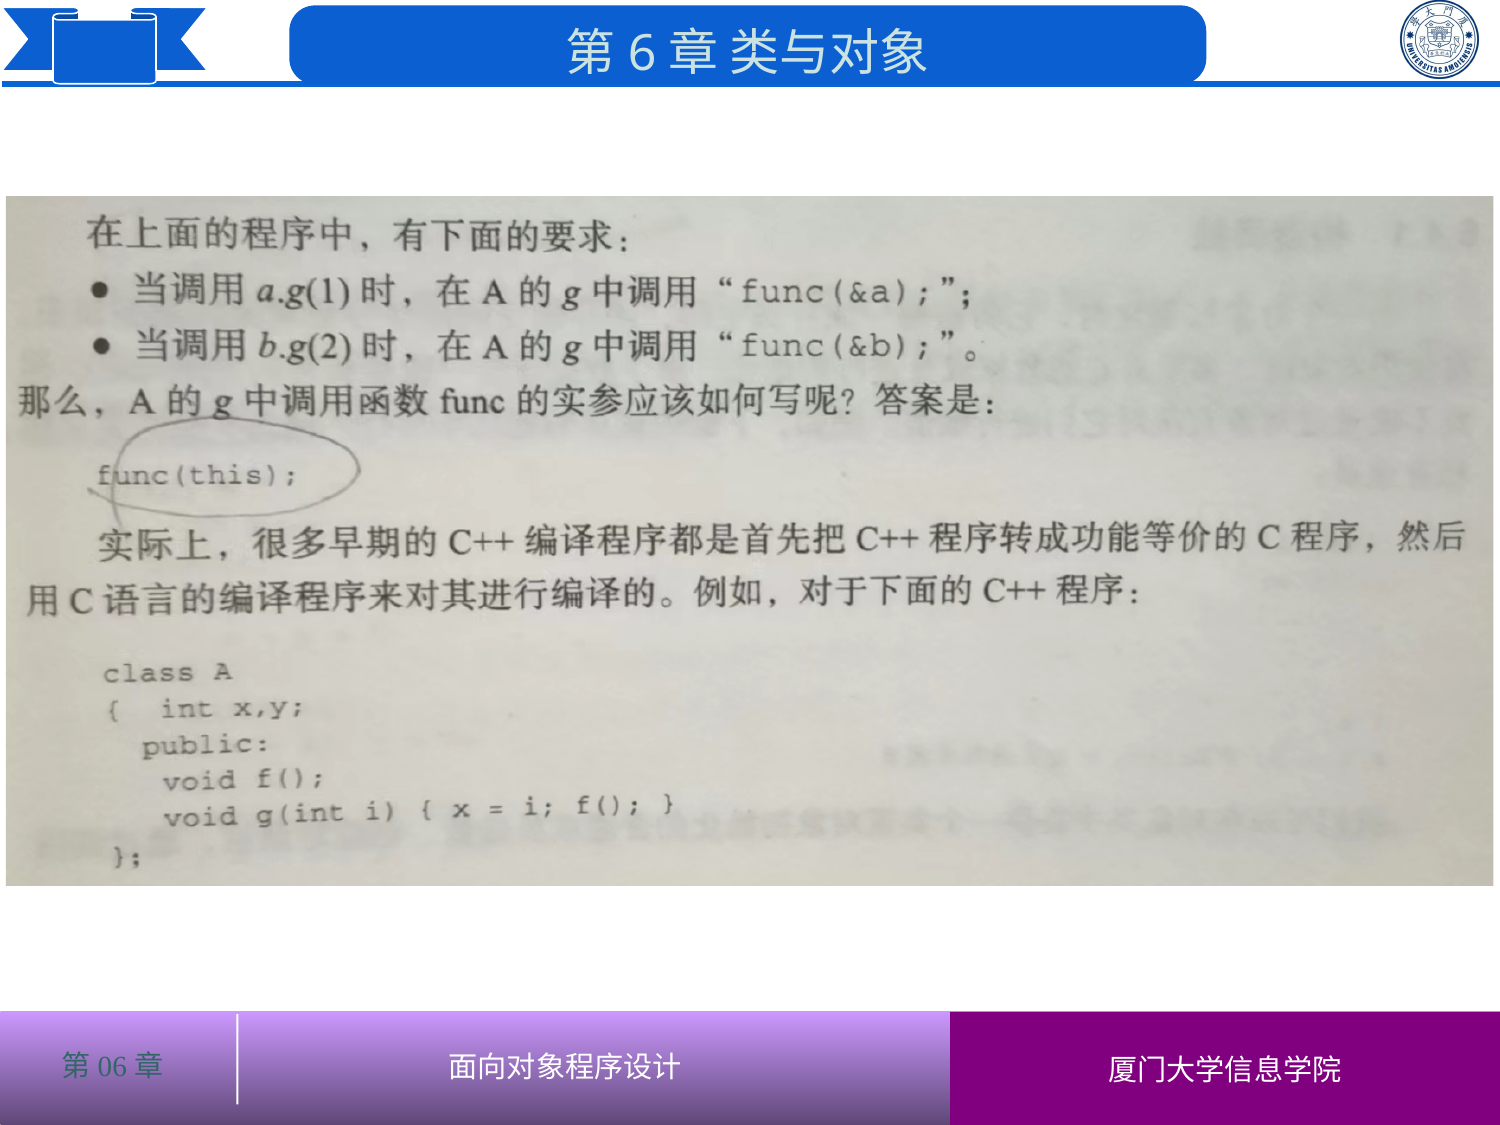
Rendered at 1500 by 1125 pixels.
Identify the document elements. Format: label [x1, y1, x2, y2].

picture [5, 196, 1494, 886]
slide_number [249, 1024, 463, 1101]
picture [1399, 0, 1480, 80]
